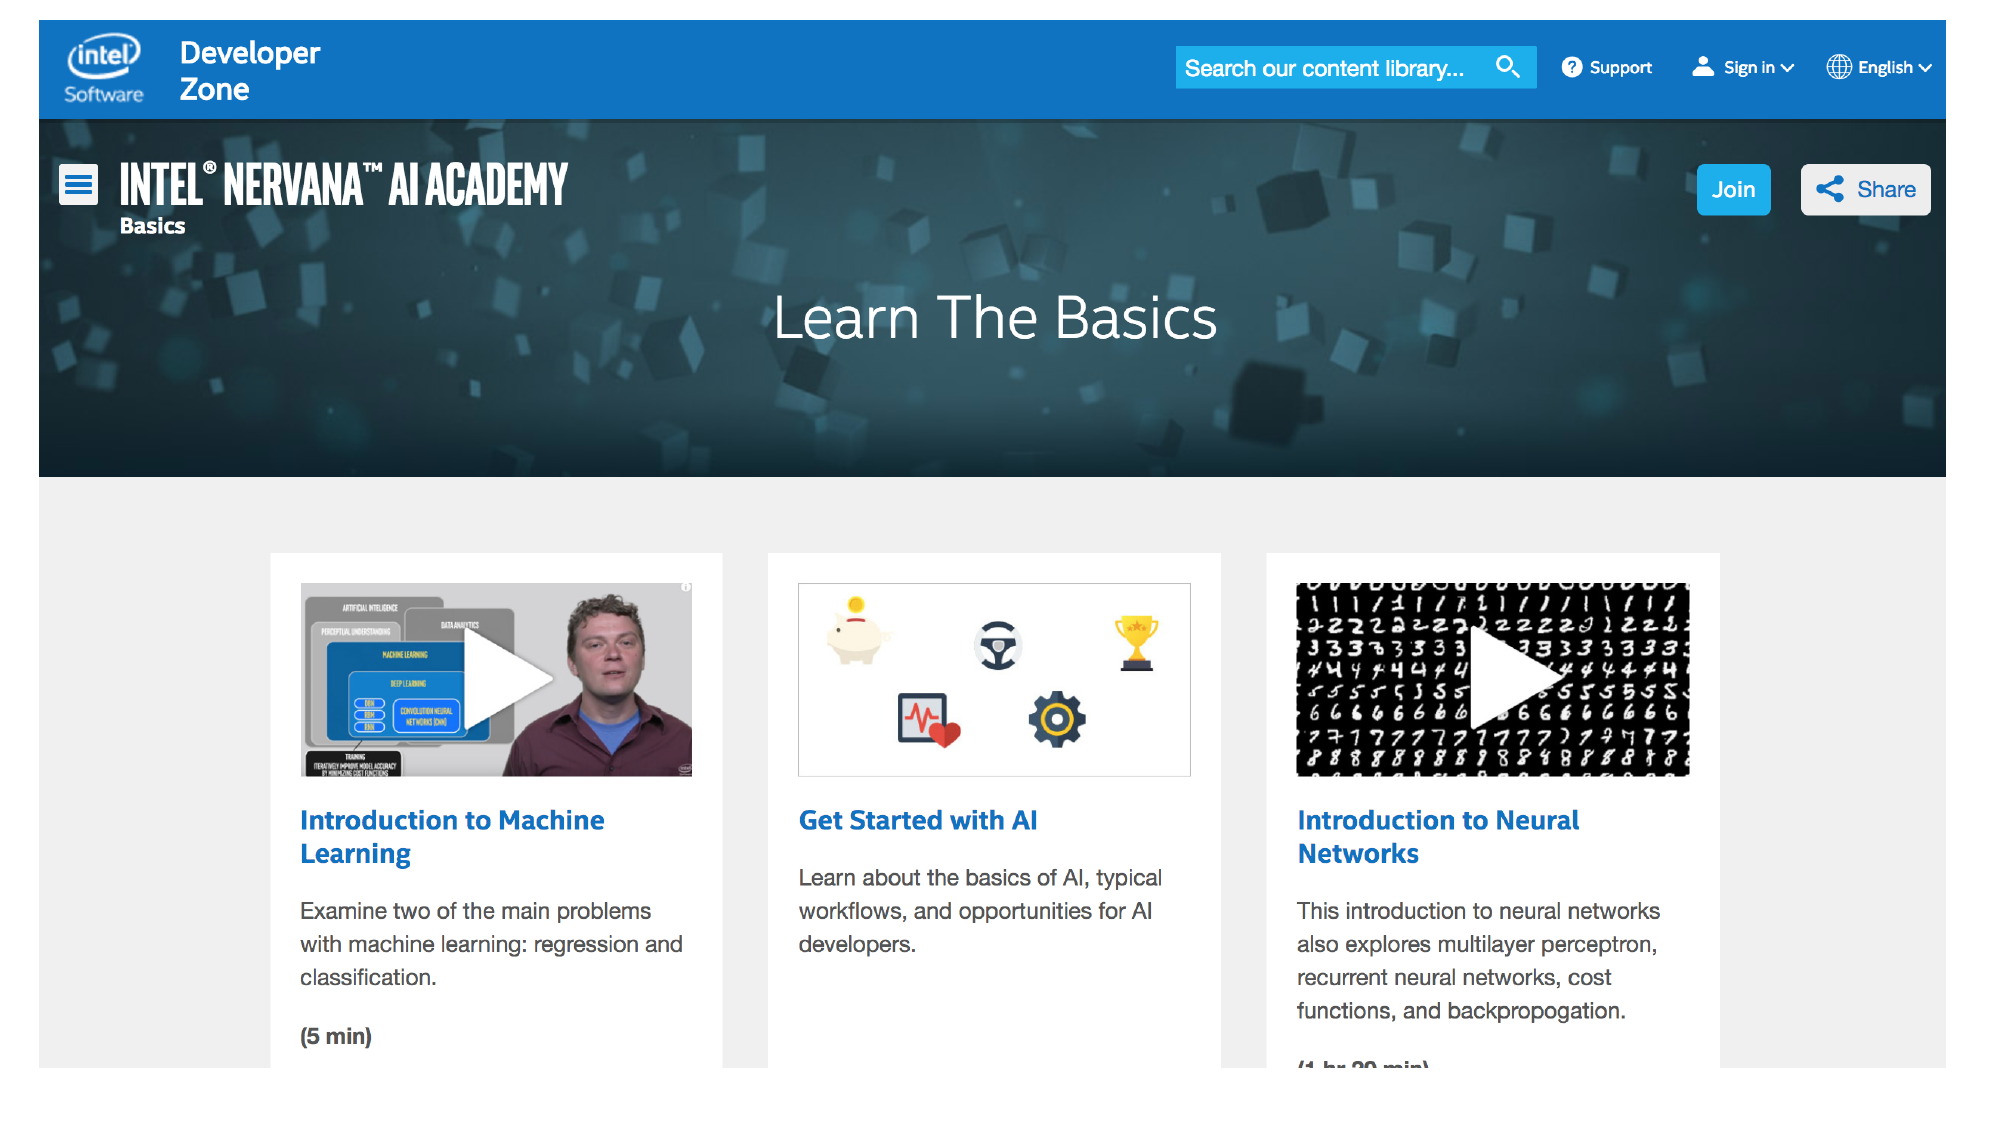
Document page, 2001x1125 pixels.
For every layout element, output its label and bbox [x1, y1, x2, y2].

list [39, 20, 1947, 1068]
